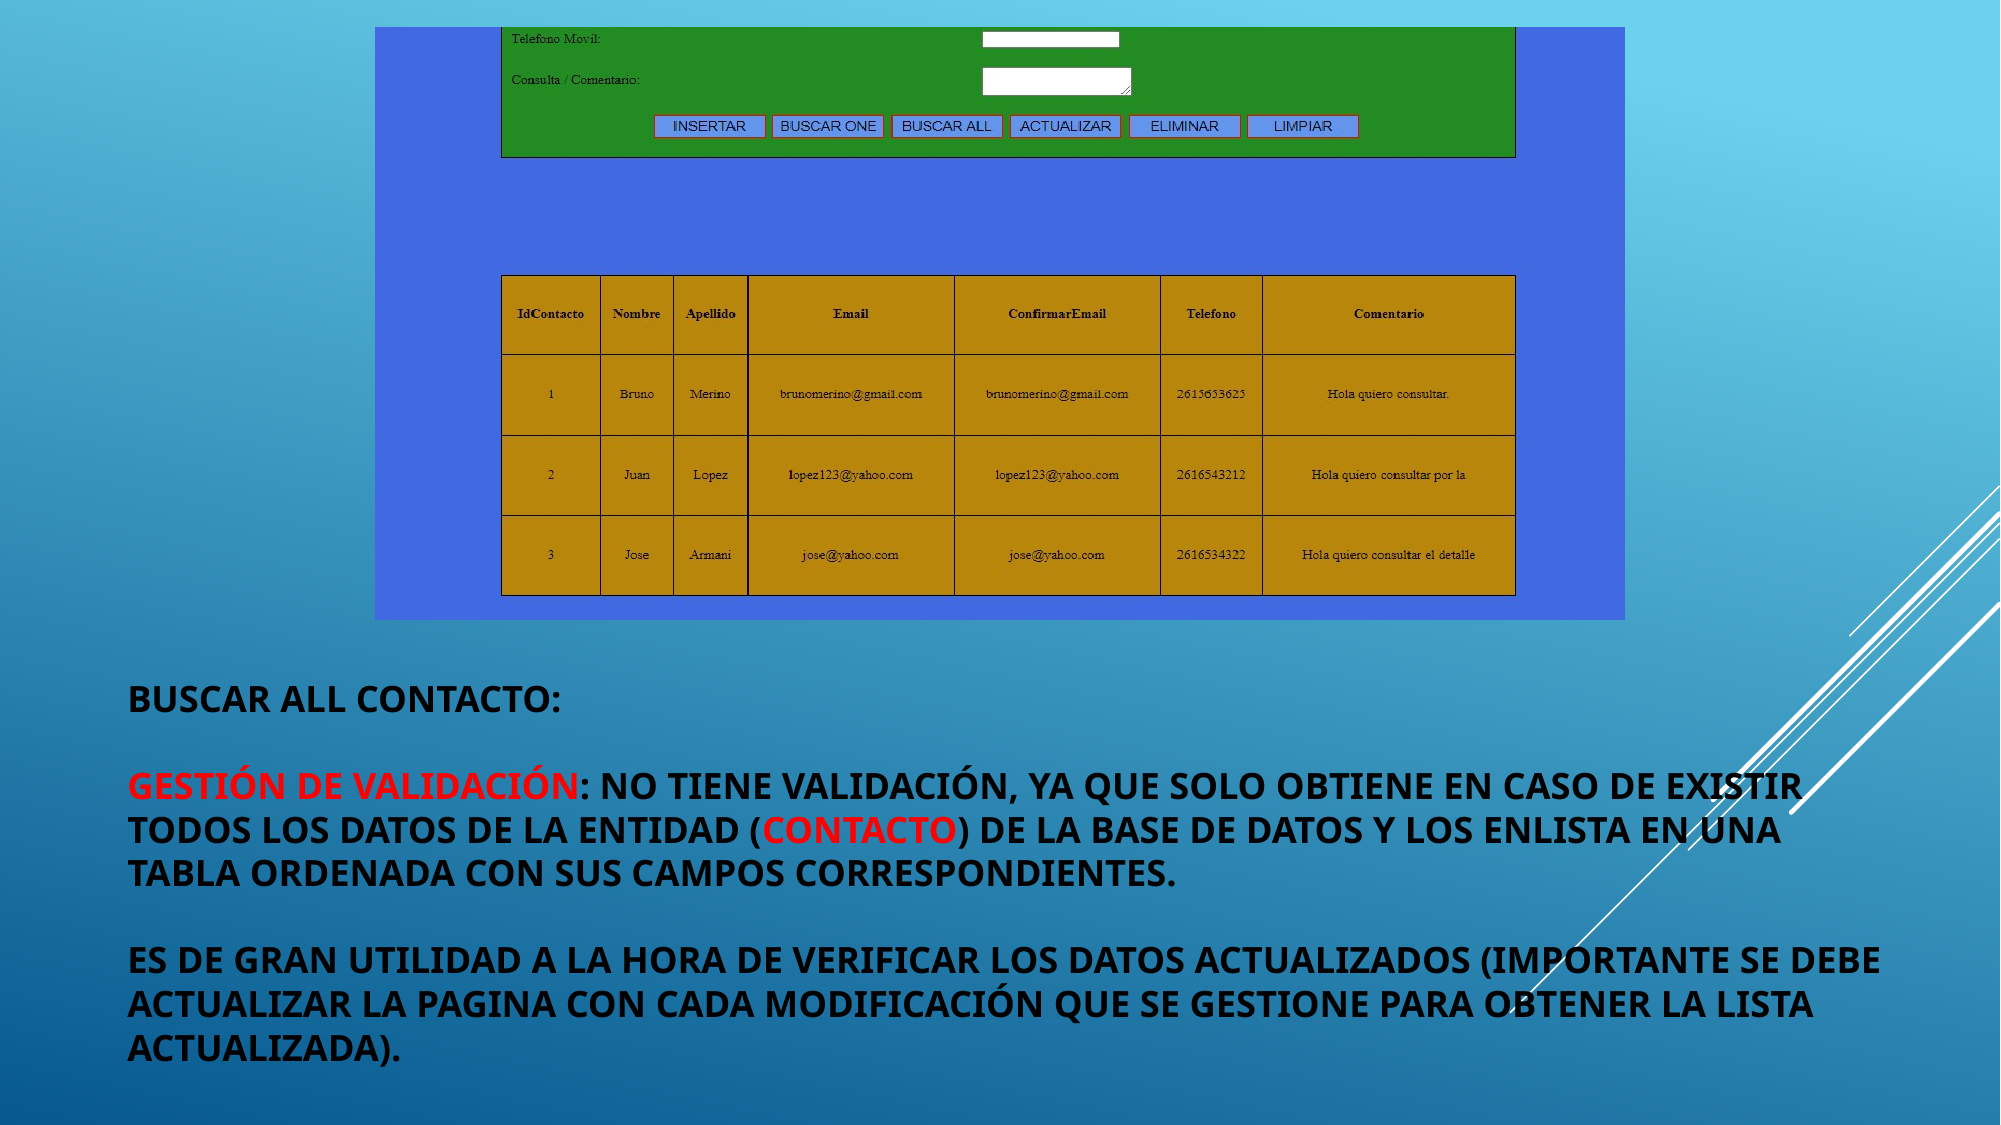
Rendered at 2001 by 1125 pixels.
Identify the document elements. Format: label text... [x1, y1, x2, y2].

title Buscar all contacto: gestión de validación: no tiene validación, ya que solo obtiene en caso de existir todos los datos de la entidad (contacto) de la base de datos y los enlista en una tabla ordenada con sus campos correspondientes. Es de gran utilidad a la hora de verificar los datos actualizados (importante se debe actualizar la pagina con cada modificación que se gestione para obtener la lista actualizada). [112, 666, 1904, 1078]
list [375, 26, 1625, 621]
